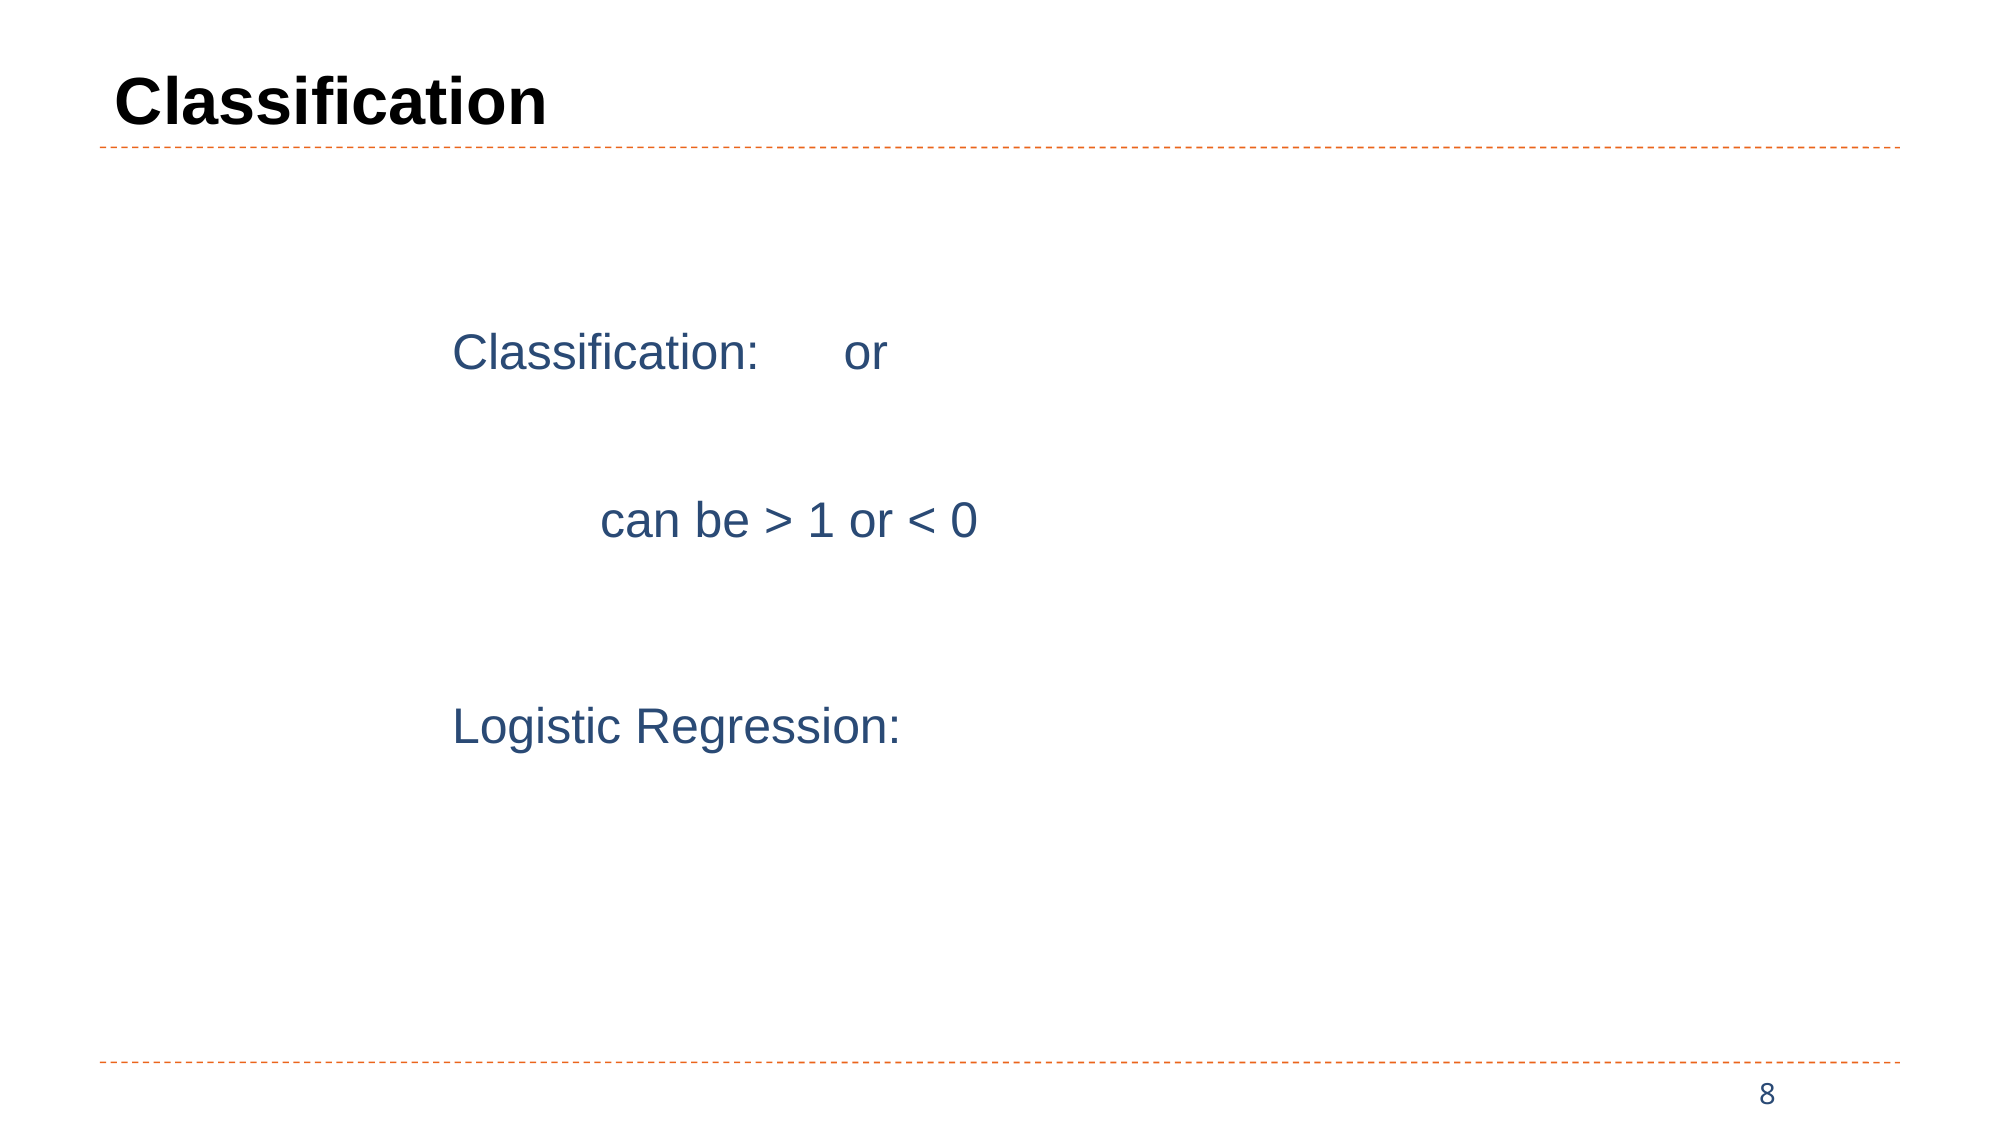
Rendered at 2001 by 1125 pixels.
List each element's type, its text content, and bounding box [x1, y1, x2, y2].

title Classification [99, 24, 1900, 146]
